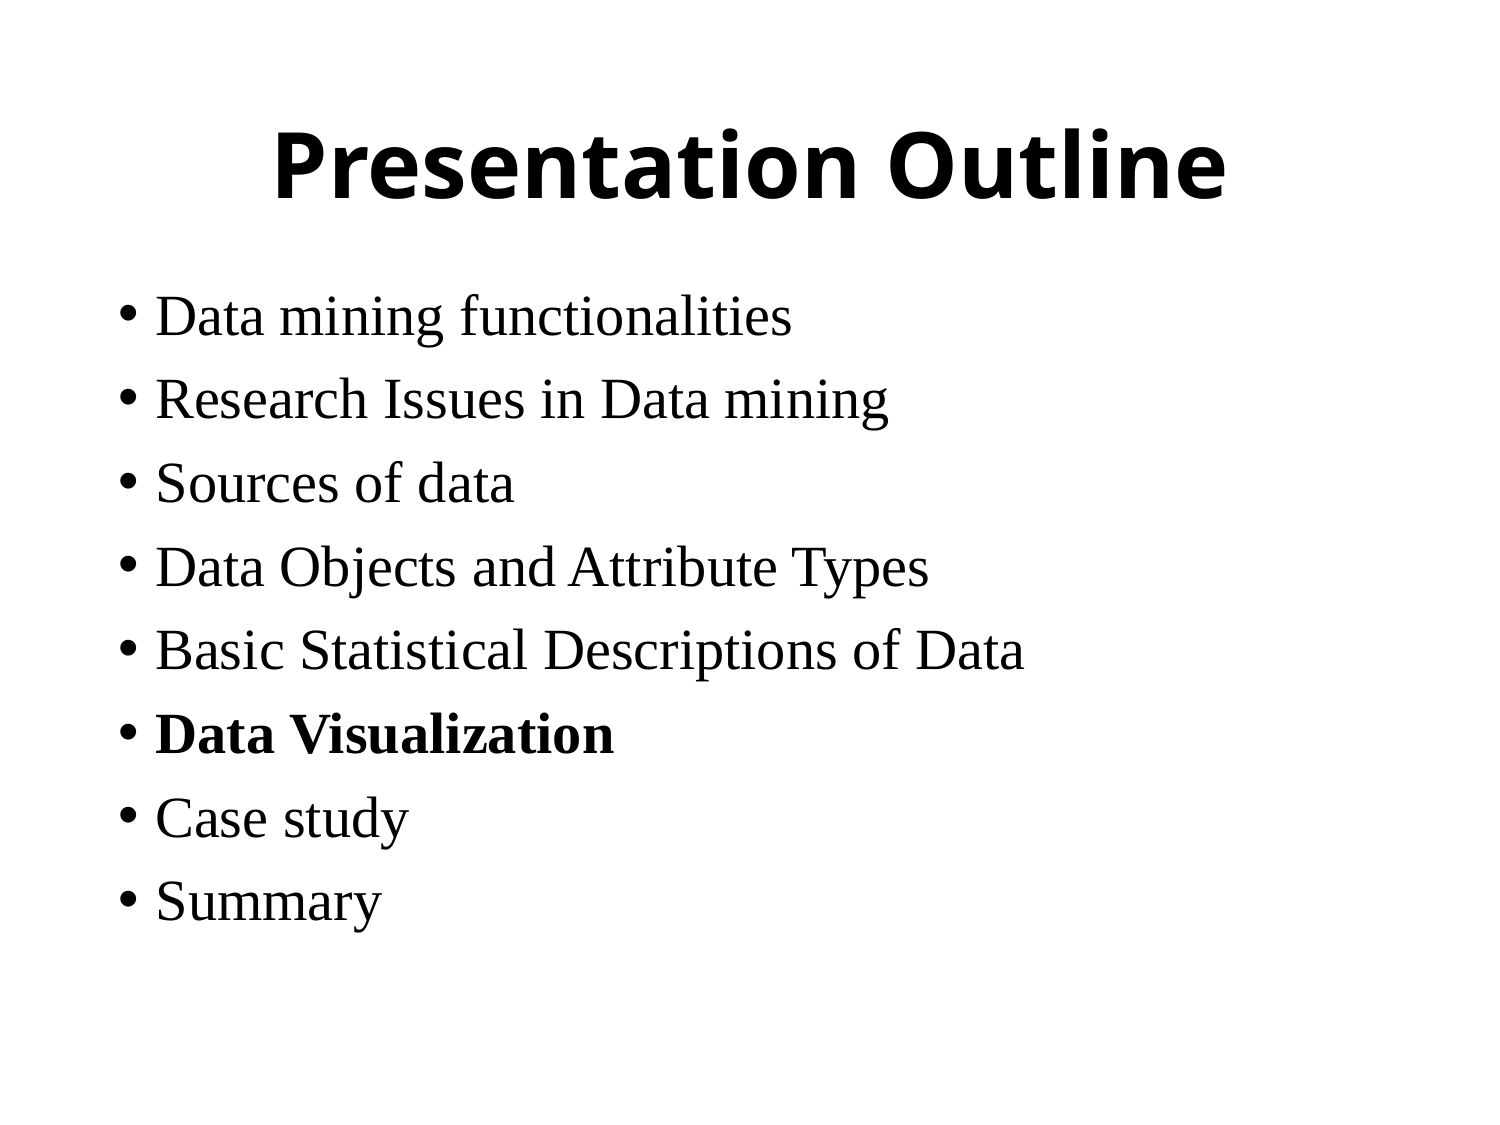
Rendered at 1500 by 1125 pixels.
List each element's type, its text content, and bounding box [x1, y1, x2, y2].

list Data mining functionalities Research Issues in Data mining Sources of data Data Objects and Attribute Types Basic Statistical Descriptions of Data Data Visualization Case study Summary [103, 277, 1397, 992]
title Presentation Outline [103, 59, 1397, 277]
